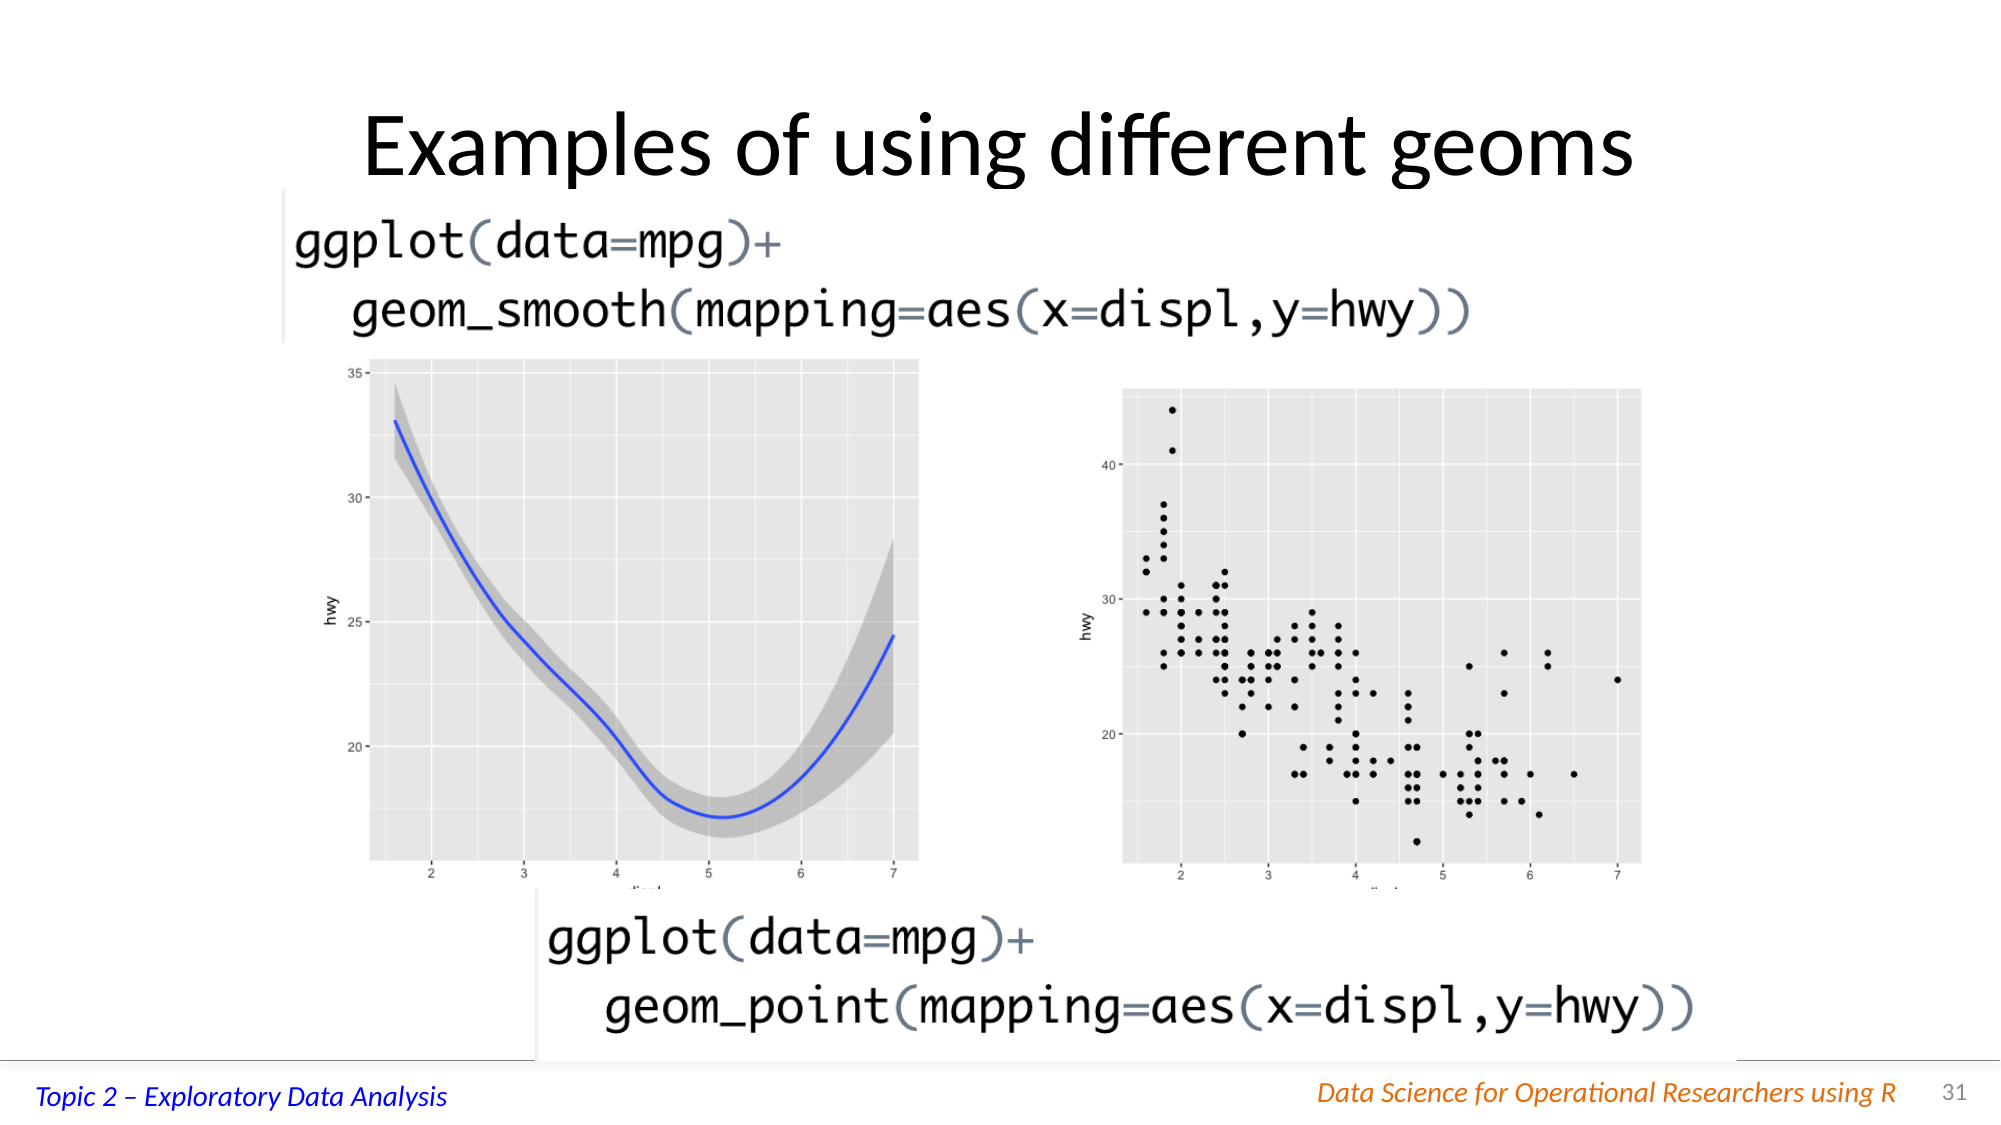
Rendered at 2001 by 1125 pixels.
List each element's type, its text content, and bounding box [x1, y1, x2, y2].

title Examples of using different geoms [99, 45, 1900, 233]
picture [281, 189, 1484, 343]
picture [316, 350, 1737, 1061]
slide_number 31 [1899, 1060, 1983, 1120]
